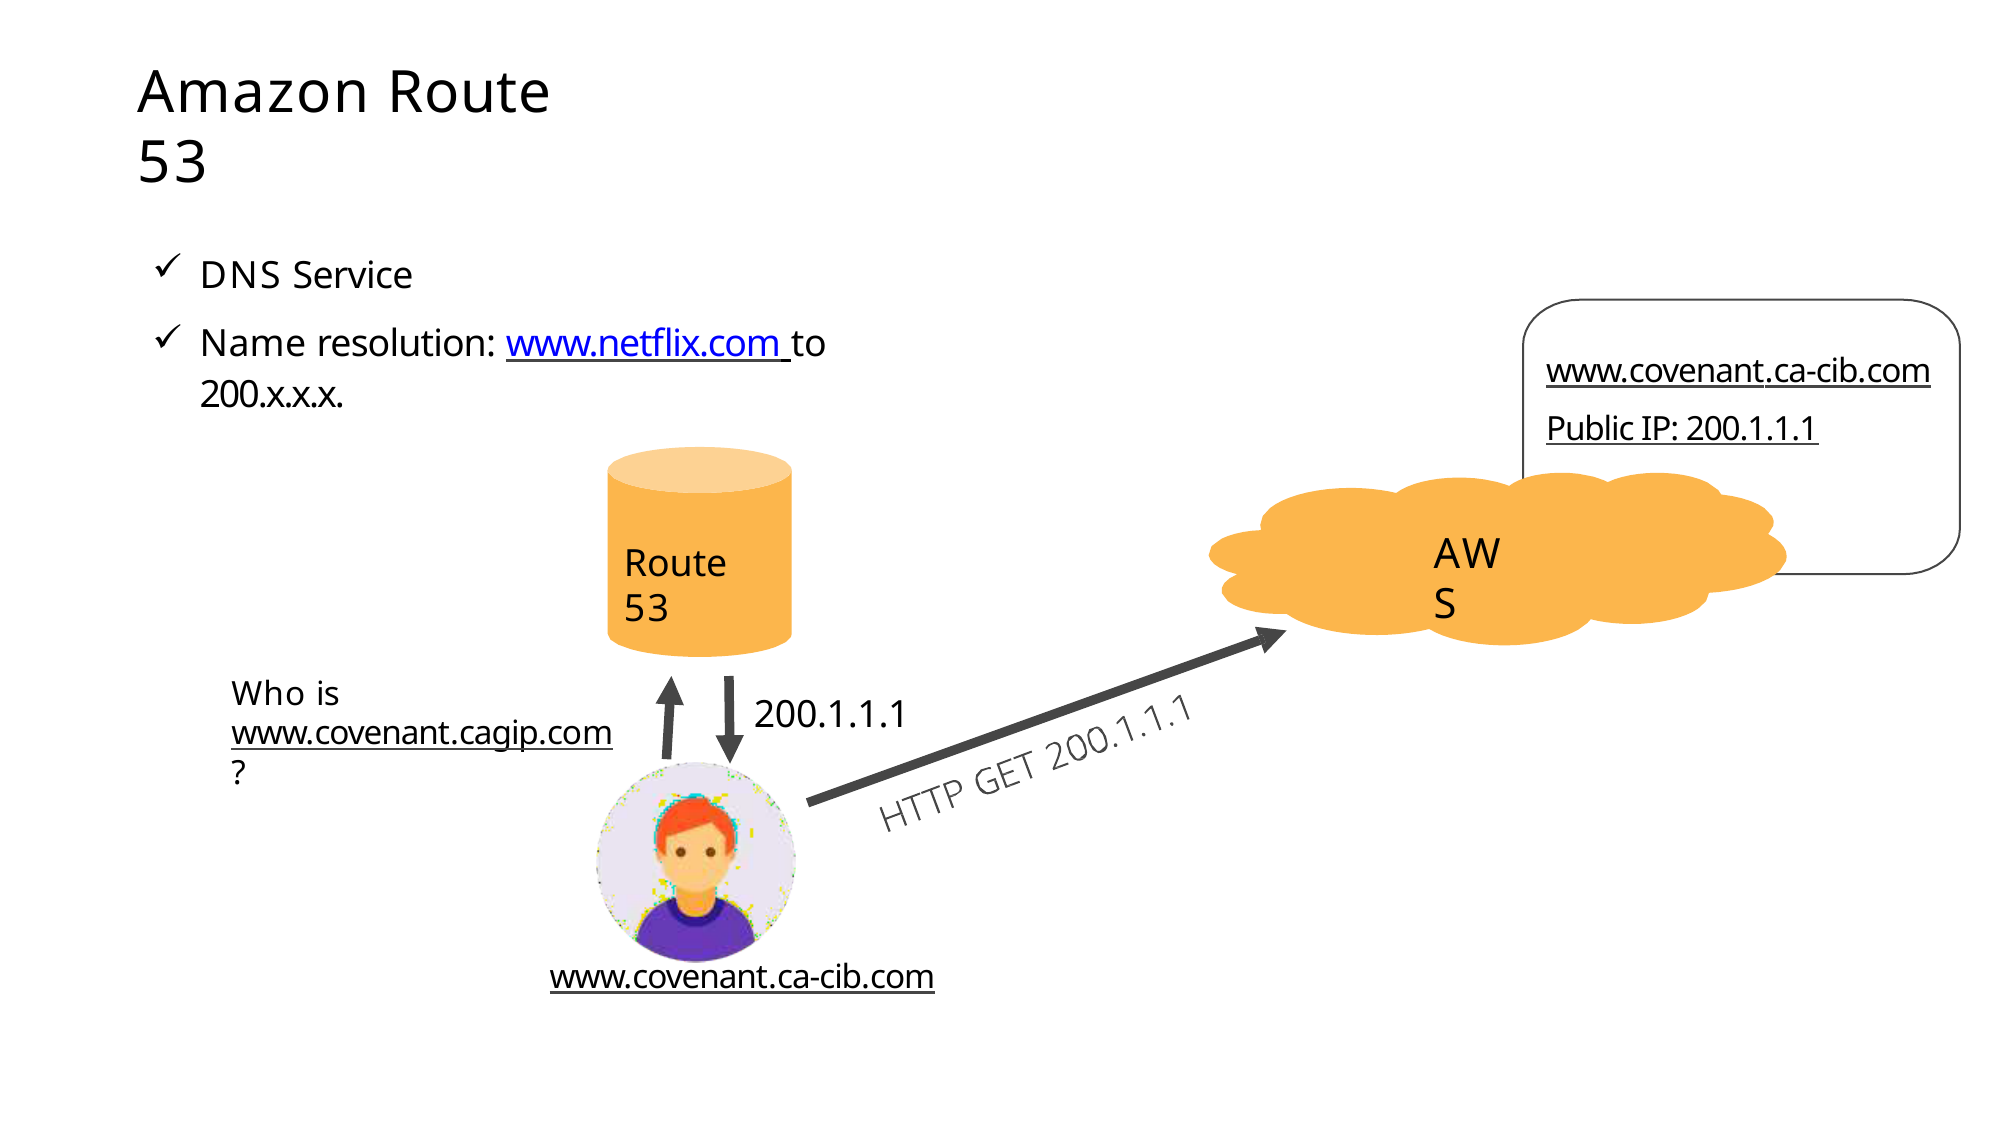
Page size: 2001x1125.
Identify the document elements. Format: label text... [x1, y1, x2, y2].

text_box [655, 676, 684, 760]
text_box [1144, 705, 1162, 731]
picture [596, 762, 796, 963]
text_box DNS Service Name resolution: www.netflix.com to 200.x.x.x. [150, 226, 970, 415]
text_box [879, 800, 908, 832]
text_box [901, 785, 941, 821]
title Amazon Route 53 [135, 51, 612, 242]
text_box [942, 780, 962, 809]
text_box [607, 446, 793, 658]
text_box [1045, 741, 1069, 771]
text_box [1172, 694, 1190, 720]
text_box [715, 675, 744, 761]
text_box [1116, 715, 1134, 741]
text_box Who is www.covenant.cagip.com? [229, 669, 622, 792]
text_box [1066, 734, 1088, 761]
text_box [1087, 726, 1108, 754]
text_box [975, 767, 1000, 795]
text_box 200.1.1.1 [751, 687, 912, 735]
text_box [1013, 750, 1033, 779]
text_box www.covenant.ca-cib.com [547, 953, 1000, 996]
text_box [996, 758, 1021, 789]
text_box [1208, 299, 1961, 646]
text_box [805, 654, 1233, 808]
